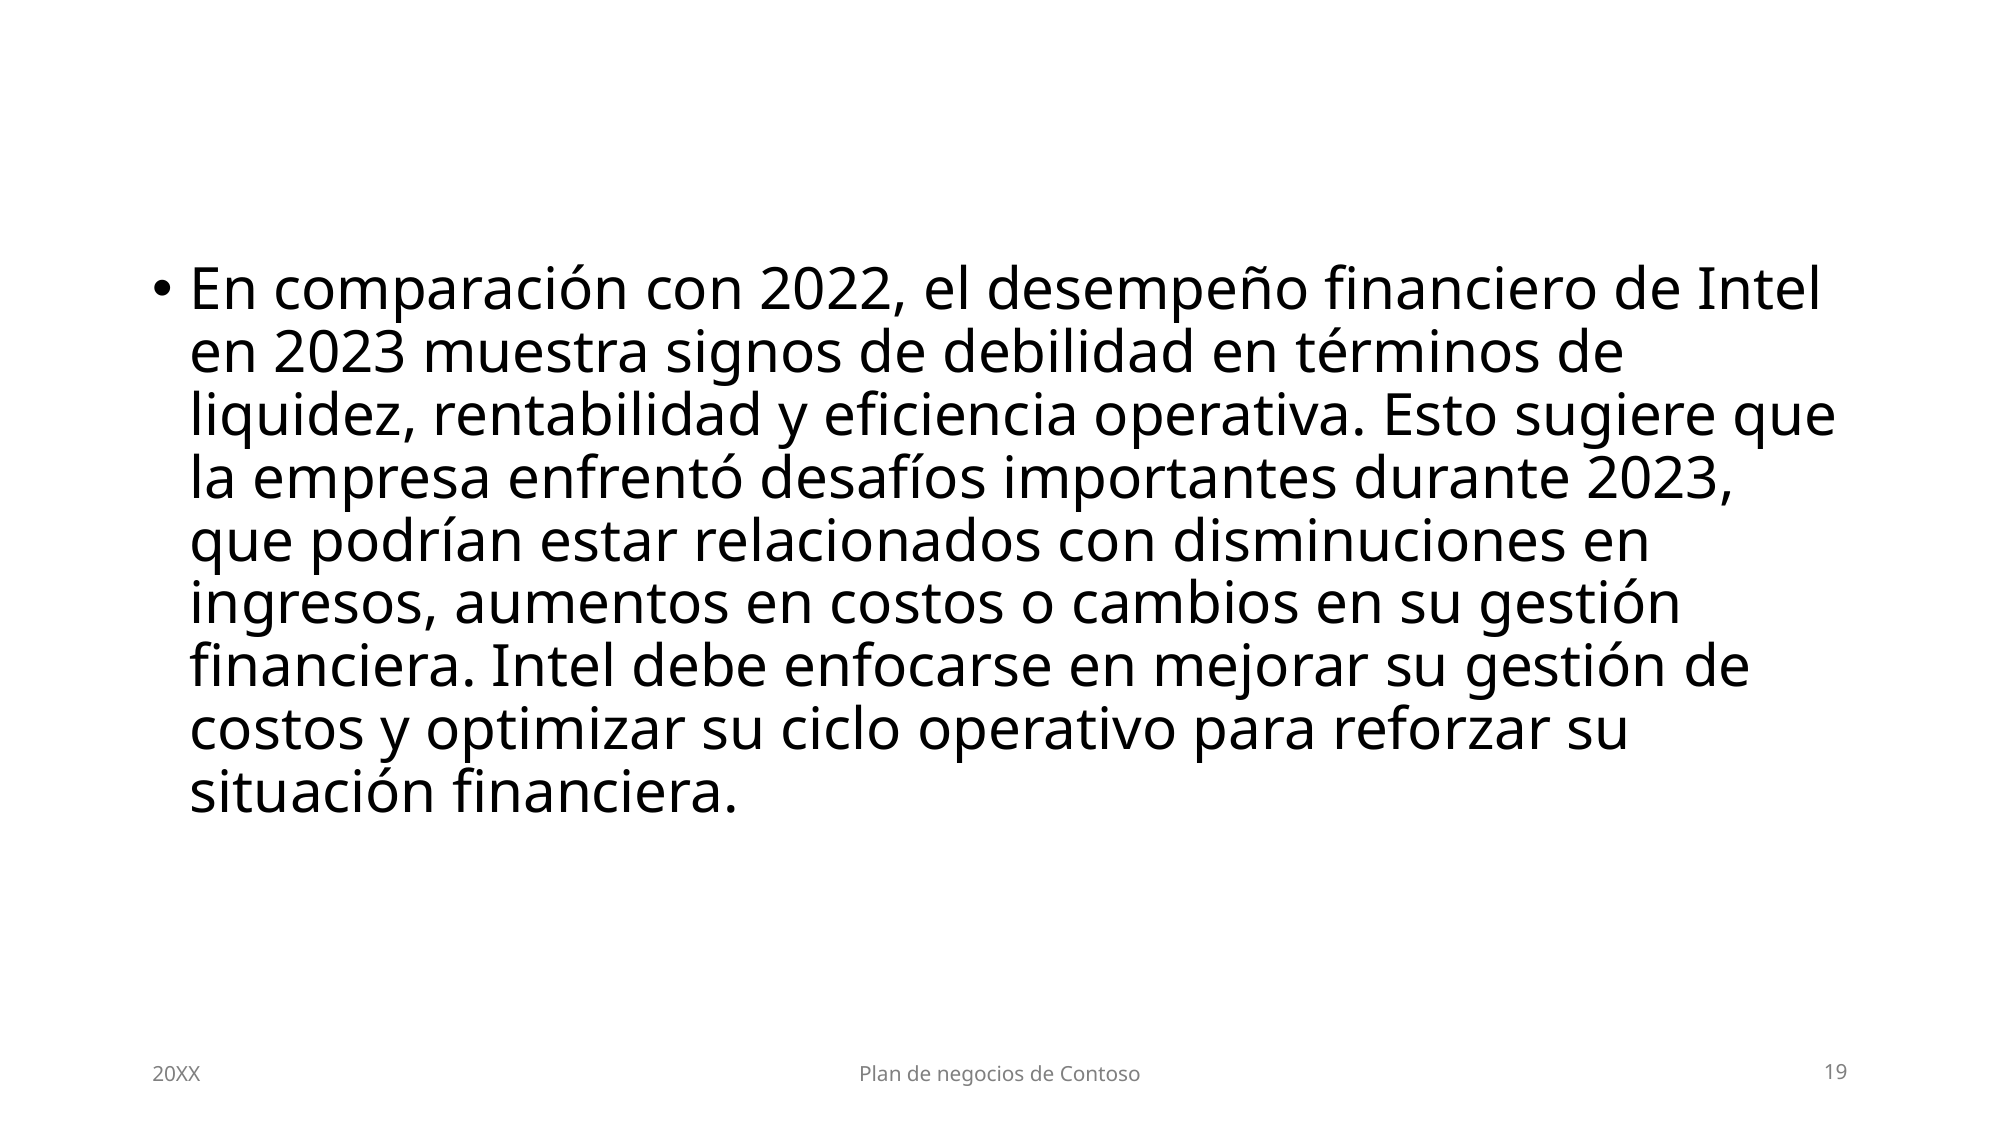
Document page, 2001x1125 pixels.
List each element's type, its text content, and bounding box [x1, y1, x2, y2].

list En comparación con 2022, el desempeño financiero de Intel en 2023 muestra signos de debilidad en términos de liquidez, rentabilidad y eficiencia operativa. Esto sugiere que la empresa enfrentó desafíos importantes durante 2023, que podrían estar relacionados con disminuciones en ingresos, aumentos en costos o cambios en su gestión financiera. Intel debe enfocarse en mejorar su gestión de costos y optimizar su ciclo operativo para reforzar su situación financiera. [137, 251, 1863, 966]
slide_number <número> [1412, 1042, 1863, 1103]
slide_number 20XX [137, 1042, 588, 1103]
footer Plan de negocios de Contoso [662, 1042, 1338, 1103]
